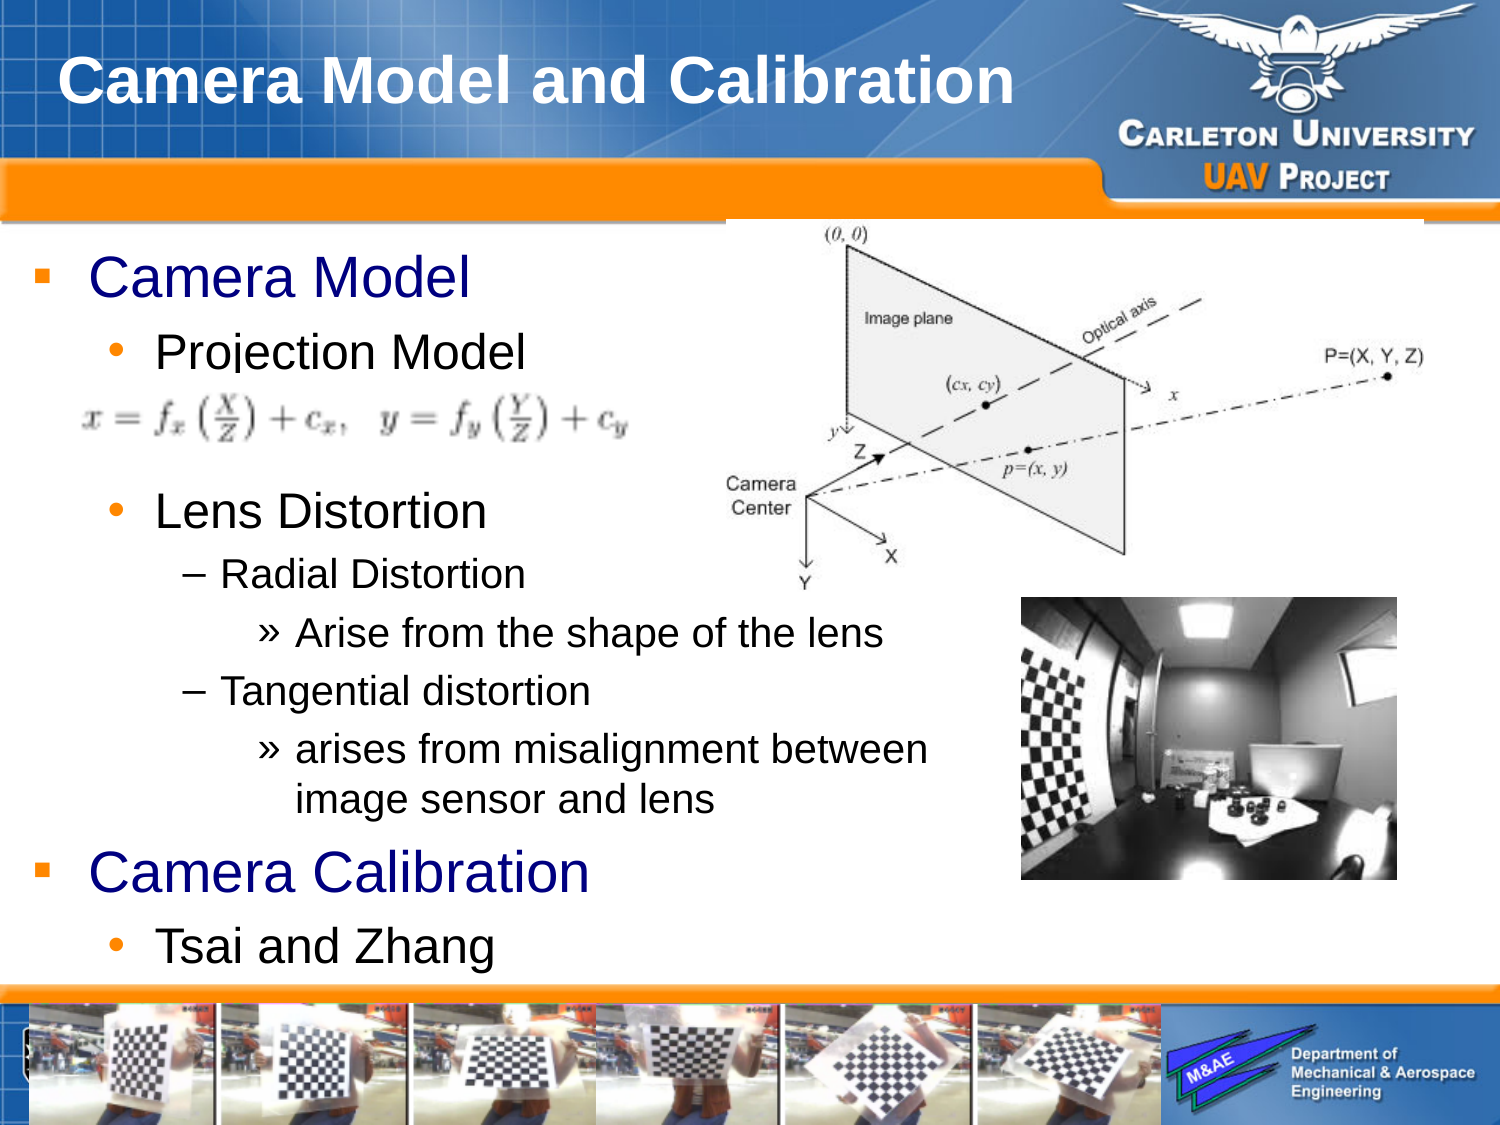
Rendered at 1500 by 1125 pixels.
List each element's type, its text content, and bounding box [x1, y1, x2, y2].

list Camera Model Projection Model Lens Distortion Radial Distortion Arise from the shape of the lens Tangential distortion arises from misalignment between image sensor and lens Camera Calibration Tsai and Zhang [17, 231, 1011, 975]
picture [0, 0, 1500, 1125]
title Camera Model and Calibration [17, 30, 1058, 124]
